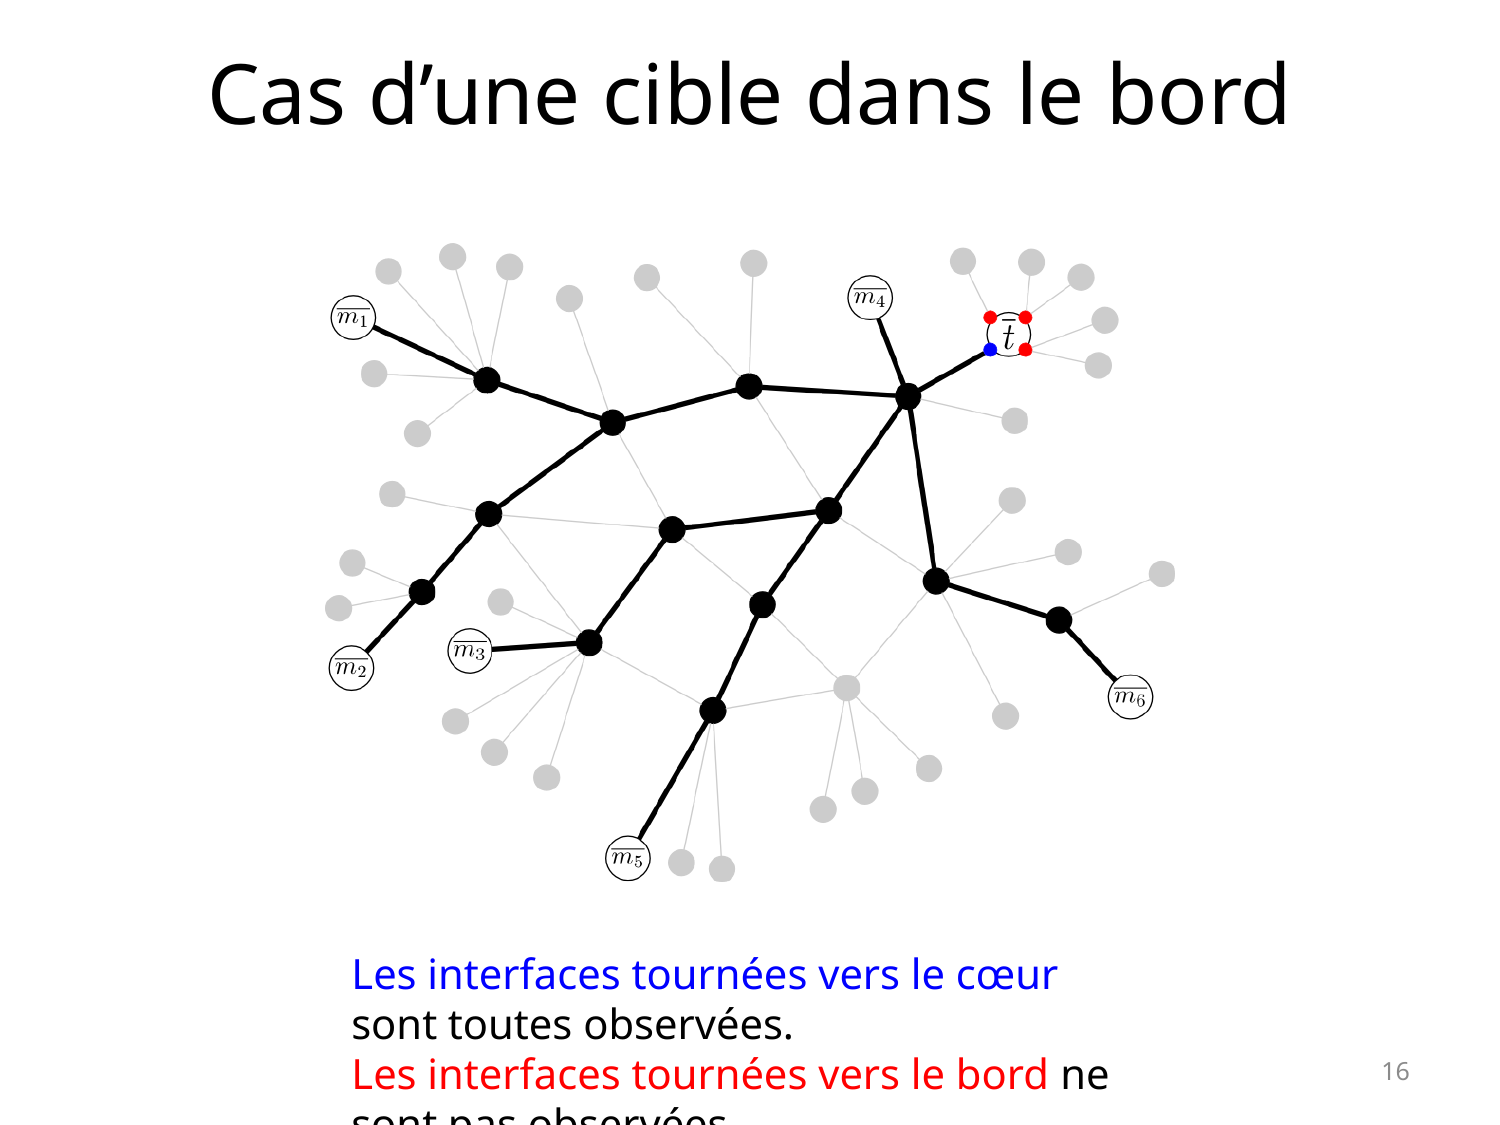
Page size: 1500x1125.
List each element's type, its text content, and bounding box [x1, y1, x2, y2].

slide_number 16 [1164, 1042, 1425, 1103]
picture [325, 243, 1175, 882]
text_box Les interfaces tournées vers le cœur sont toutes observées. Les interfaces tournées vers le bord ne sont pas observées. [336, 940, 1164, 1125]
title Cas d’une cible dans le bord [75, 0, 1425, 183]
